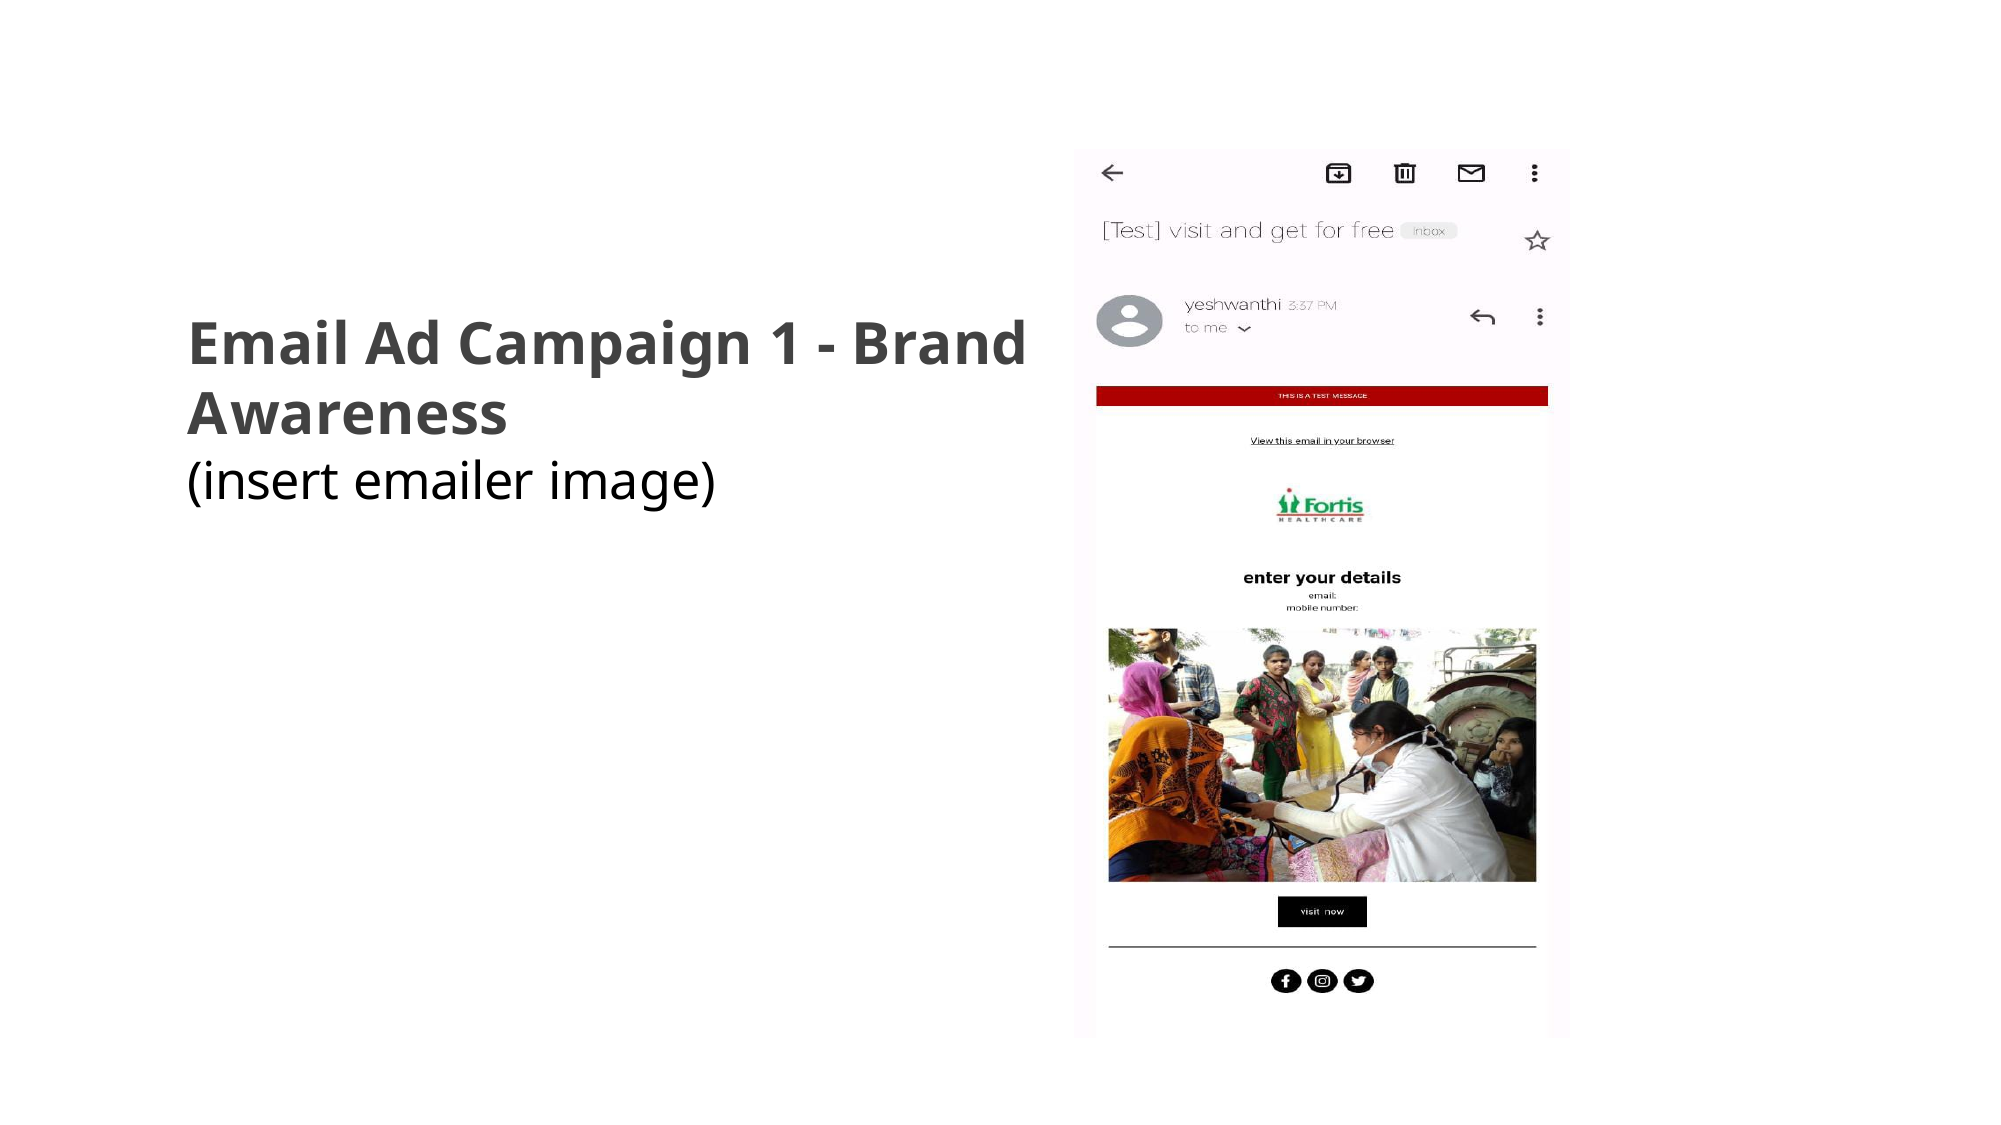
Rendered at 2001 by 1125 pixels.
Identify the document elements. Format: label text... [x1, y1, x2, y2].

title Email Ad Campaign 1 - Brand Awareness (insert emailer image) [185, 304, 1069, 510]
picture [1074, 149, 1571, 1038]
